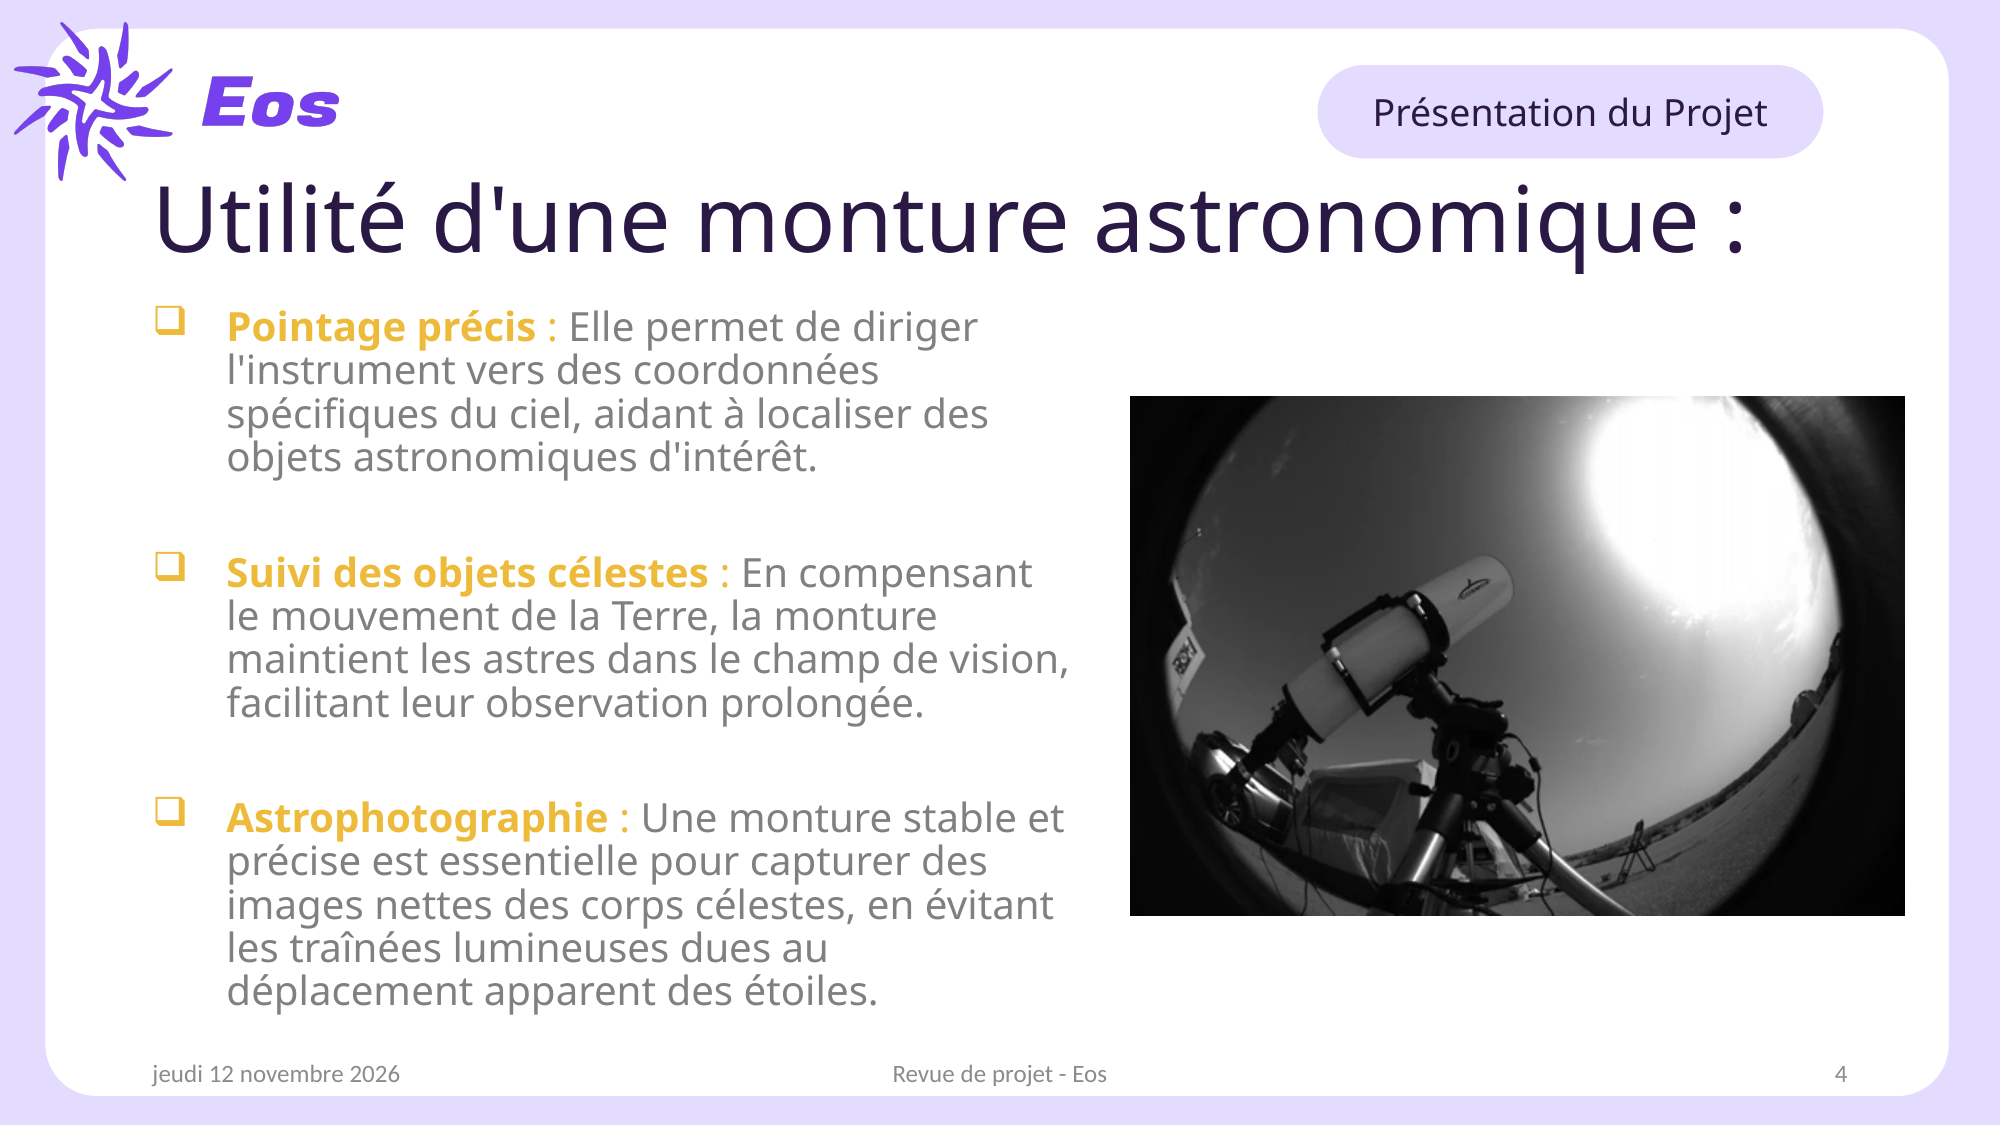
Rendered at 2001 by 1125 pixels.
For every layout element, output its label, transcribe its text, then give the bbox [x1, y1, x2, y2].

text_box Présentation du Projet [1316, 63, 1825, 160]
title Utilité d'une monture astronomique : [137, 158, 1863, 288]
slide_number 4 [1412, 1042, 1863, 1103]
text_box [1129, 395, 1906, 917]
picture [14, 22, 339, 181]
footer Revue de projet - Eos [662, 1042, 1338, 1103]
slide_number samedi 1er mars 2025 [137, 1042, 588, 1103]
list Pointage précis : Elle permet de diriger l'instrument vers des coordonnées spécifiques du ciel, aidant à localiser des objets astronomiques d'intérêt. Suivi des objets célestes : En compensant le mouvement de la Terre, la monture maintient les astres dans le champ de vision, facilitant leur observation prolongée. Astrophotographie : Une monture stable et précise est essentielle pour capturer des images nettes des corps célestes, en évitant les traînées lumineuses dues au déplacement apparent des étoiles. [137, 299, 1090, 1028]
